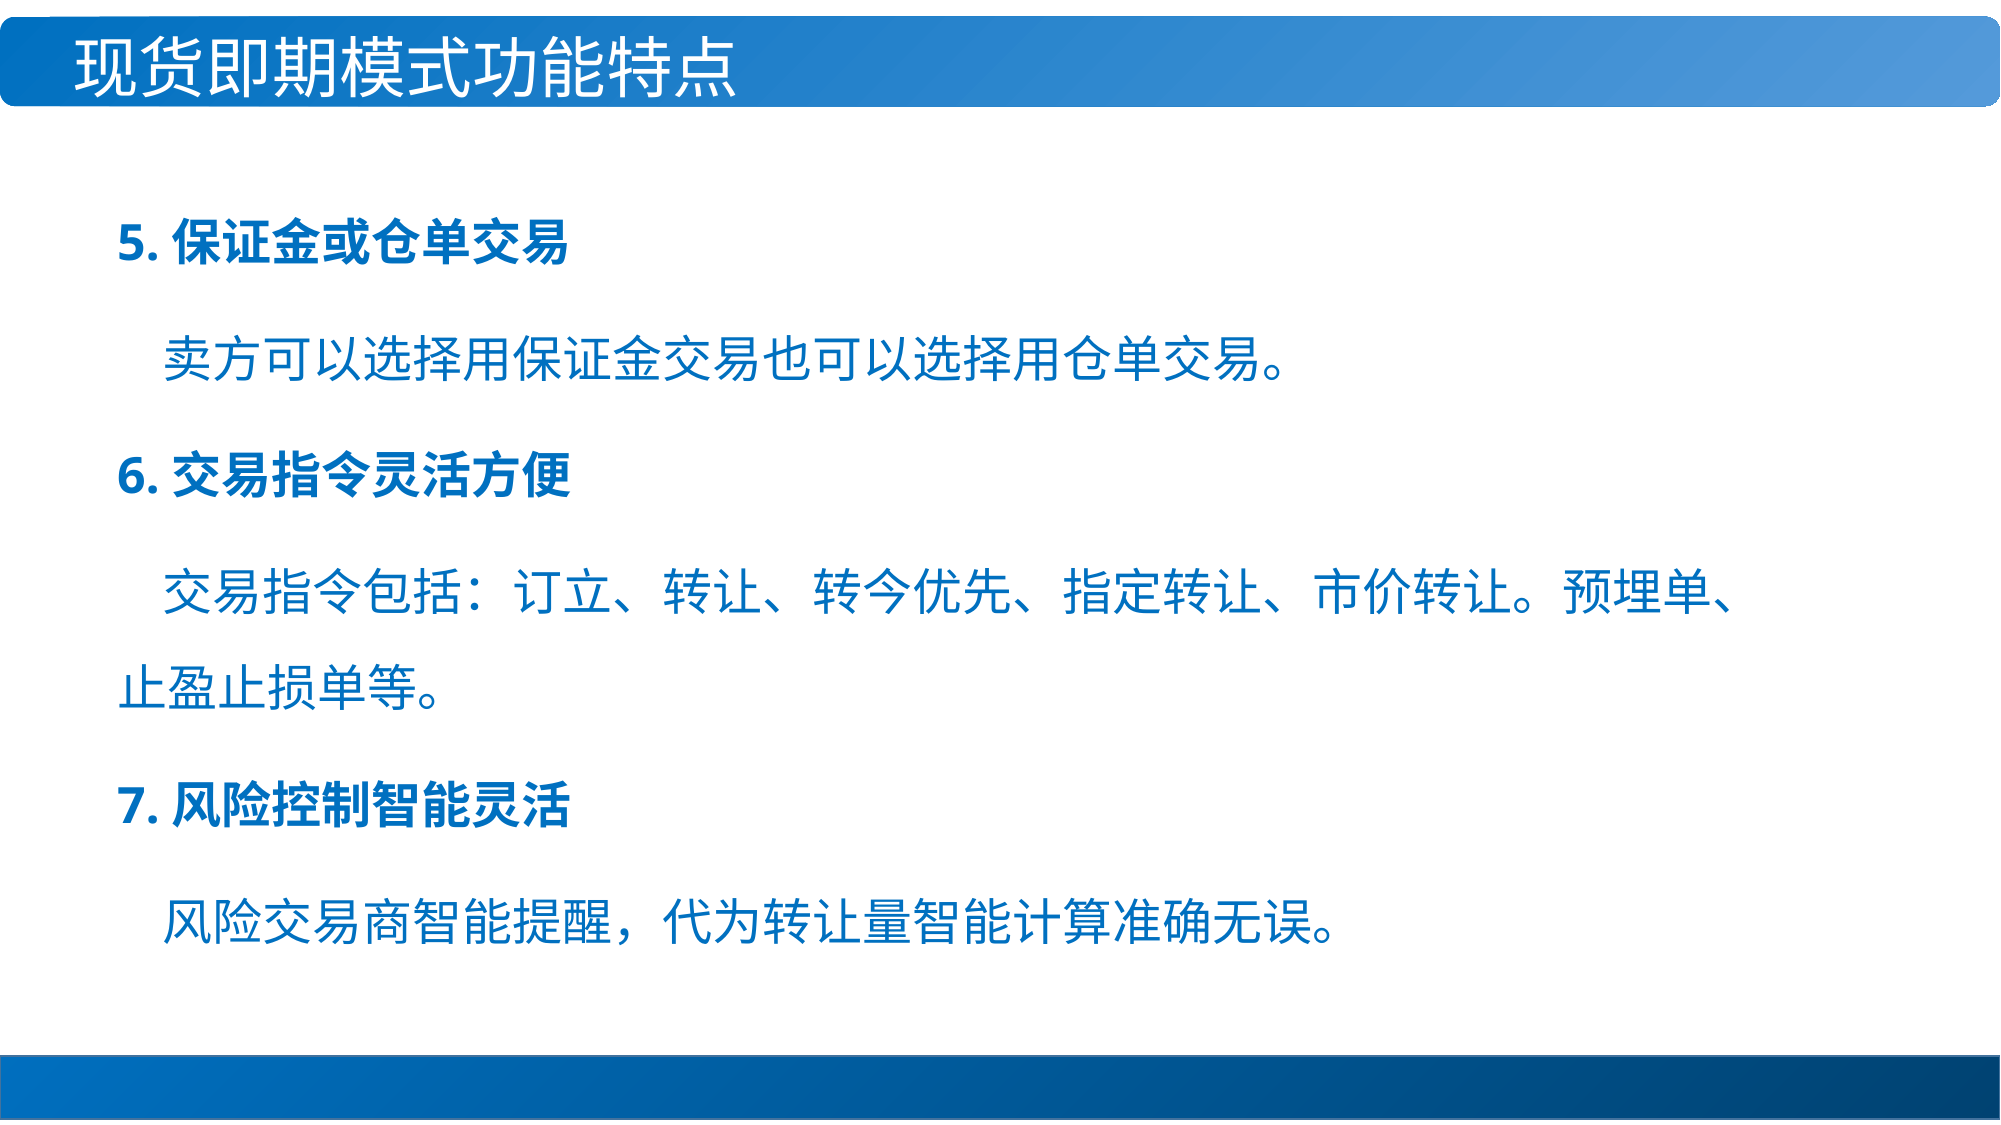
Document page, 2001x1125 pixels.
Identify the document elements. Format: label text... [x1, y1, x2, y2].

text_box [0, 16, 51, 107]
text_box [0, 1055, 2000, 1120]
text_box 现货即期模式功能特点 [51, 9, 1466, 124]
list 5.保证金或仓单交易 卖方可以选择用保证金交易也可以选择用仓单交易。 6.交易指令灵活方便 交易指令包括：订立、转让、转今优先、指定转让、市价转让。预埋单、止盈止损单等。 7.风险控制智能灵活 风险交易商智能提醒，代为转让量智能计算准确无误。 [101, 166, 1767, 1004]
text_box [1466, 16, 2000, 107]
